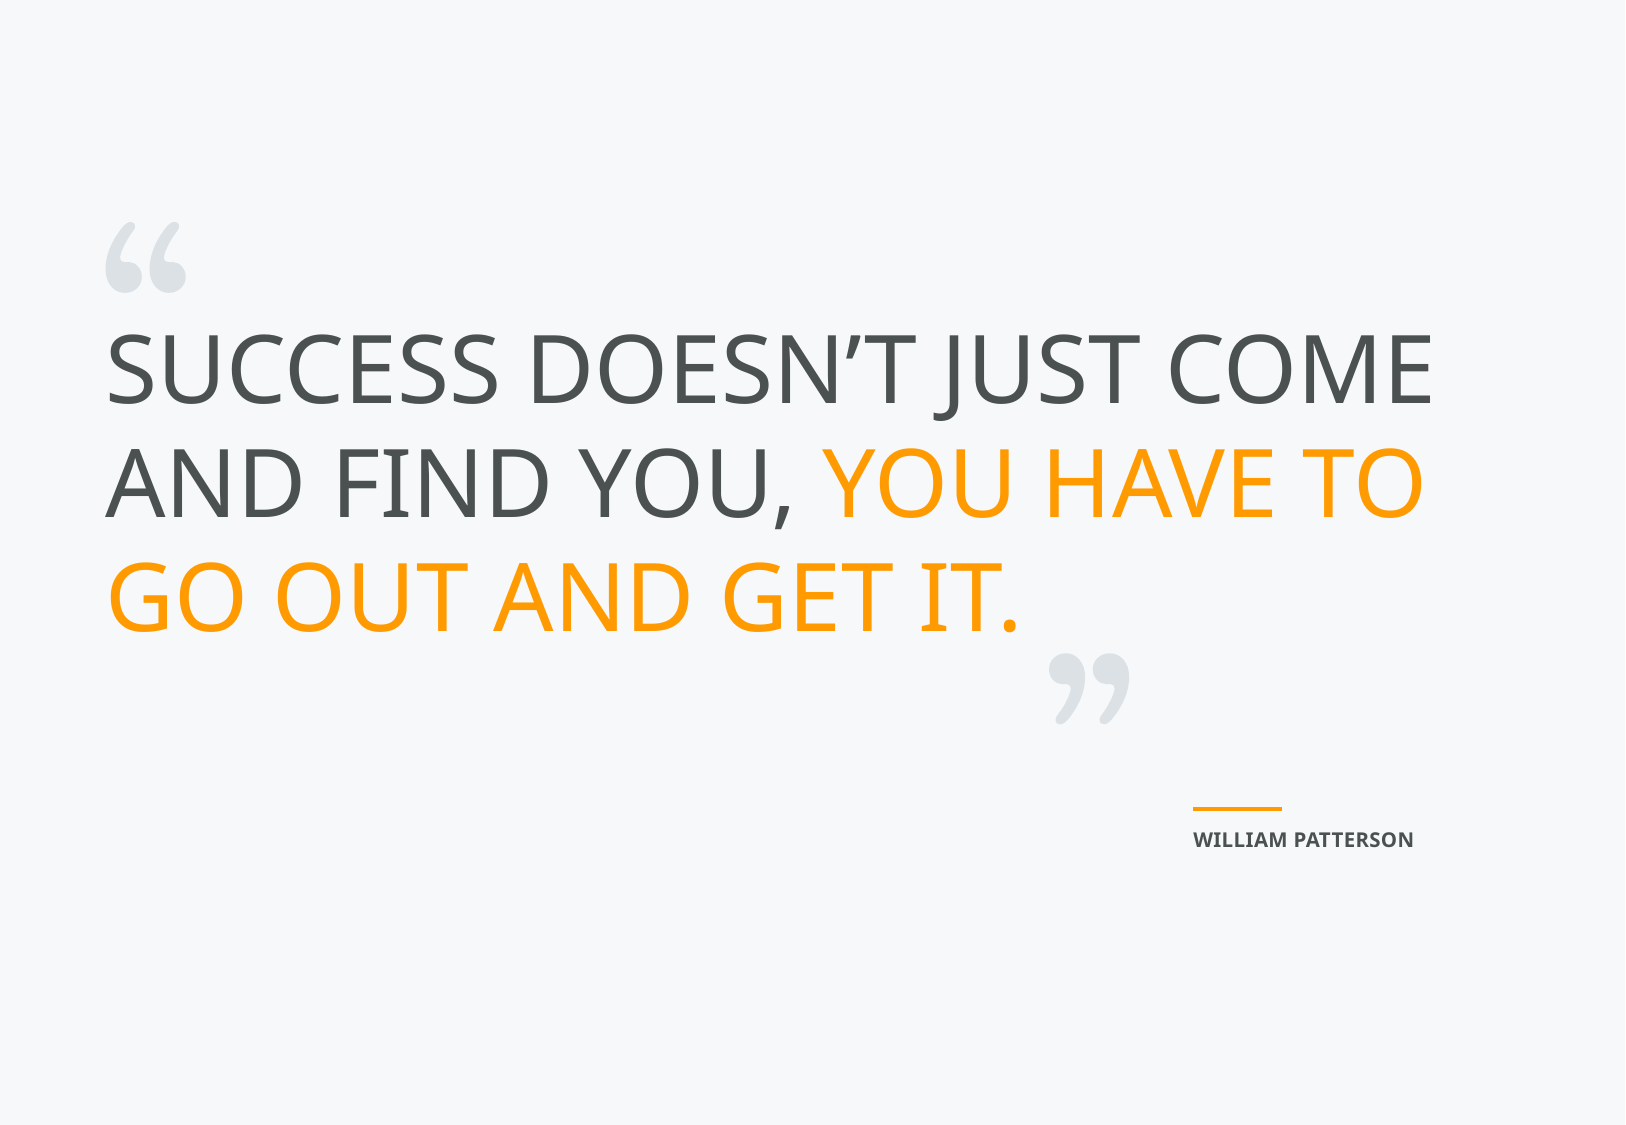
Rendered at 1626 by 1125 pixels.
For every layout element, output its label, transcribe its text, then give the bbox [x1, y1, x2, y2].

text_box [105, 221, 142, 293]
text_box Success doesn’t just come and find you, you have to go out and get it. [105, 308, 1519, 651]
text_box [1049, 653, 1086, 725]
text_box [149, 221, 186, 293]
text_box [1092, 653, 1130, 725]
text_box William Patterson [1193, 822, 1449, 852]
